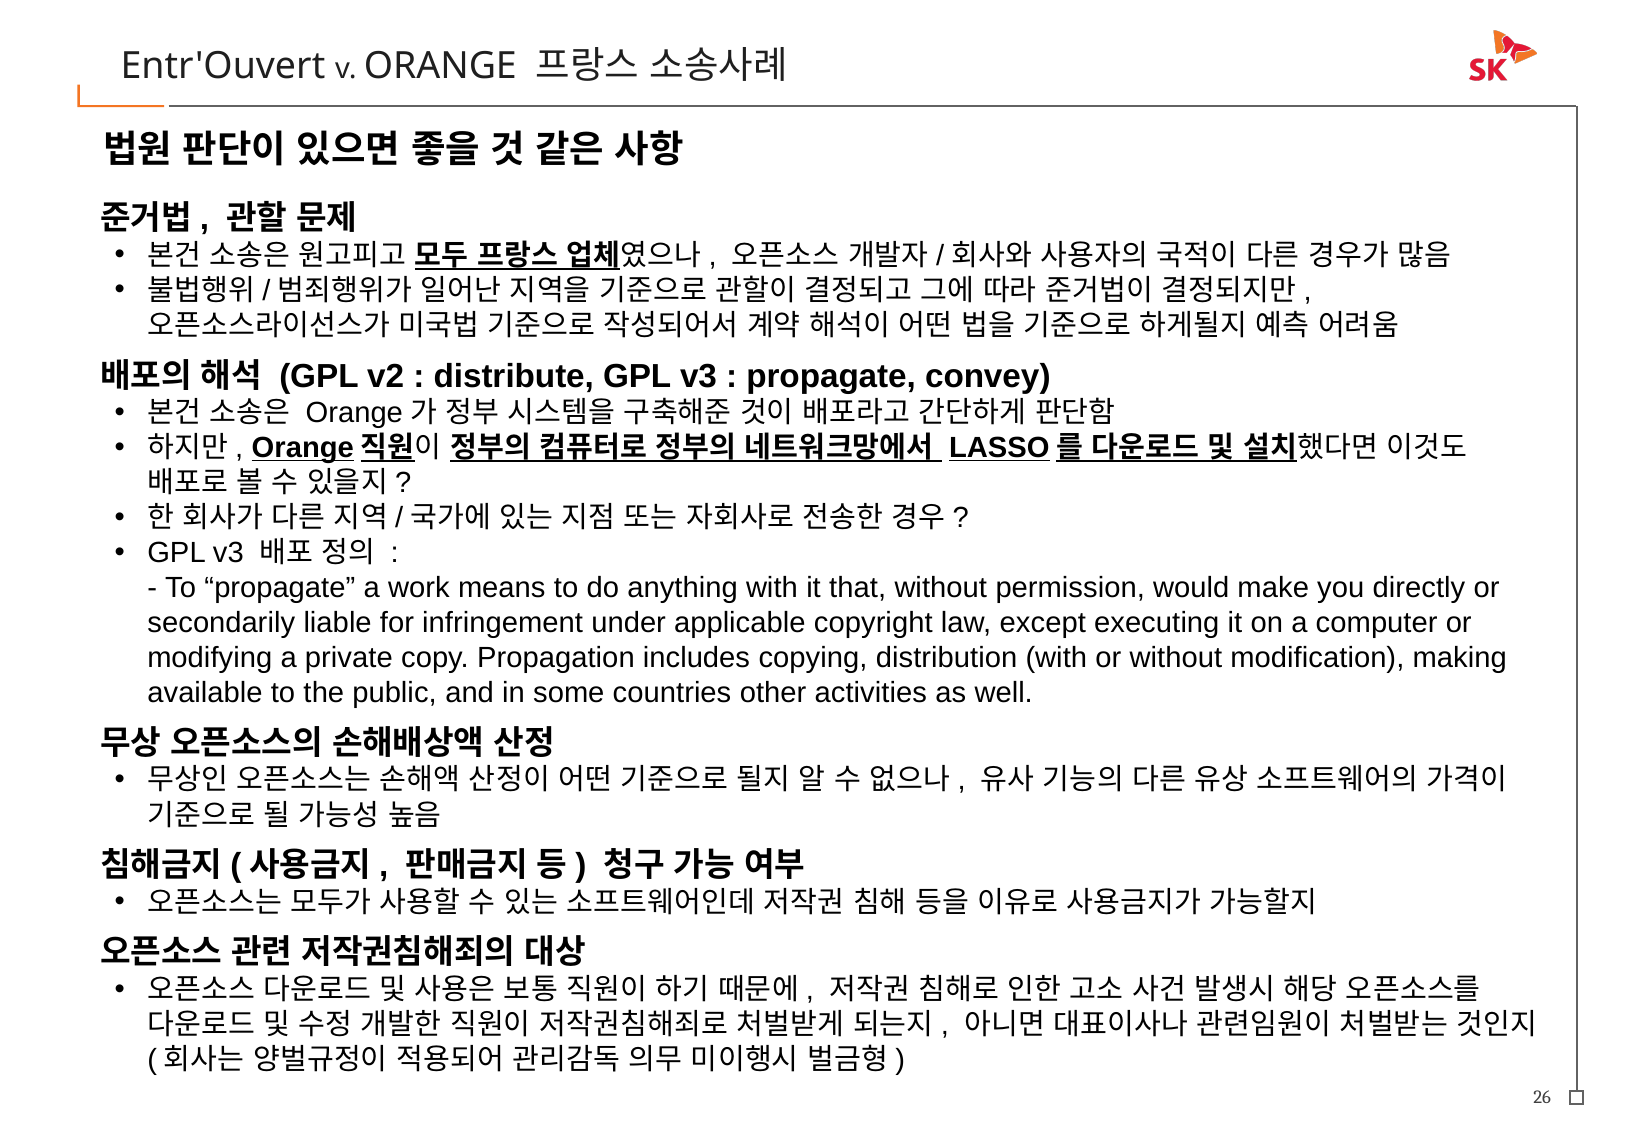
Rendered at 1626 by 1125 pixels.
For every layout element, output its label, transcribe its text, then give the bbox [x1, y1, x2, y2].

picture [1469, 30, 1537, 81]
text_box 준거법, 관할 문제 본건 소송은 원고피고 모두 프랑스 업체였으나, 오픈소스 개발자/회사와 사용자의 국적이 다른 경우가 많음 불법행위/범죄행위가 일어난 지역을 기준으로 관할이 결정되고 그에 따라 준거법이 결정되지만, 오픈소스라이선스가 미국법 기준으로 작성되어서 계약 해석이 어떤 법을 기준으로 하게될지 예측 어려움 배포의 해석 (GPL v2 : distribute, GPL v3 : propagate, convey) 본건 소송은 Orange가 정부 시스템을 구축해준 것이 배포라고 간단하게 판단함 하지만, Orange직원이 정부의 컴퓨터로 정부의 네트워크망에서 LASSO를 다운로드 및 설치했다면 이것도 배포로 볼 수 있을지? 한 회사가 다른 지역/국가에 있는 지점 또는 자회사로 전송한 경우? GPL v3 배포 정의 : - To “propagate” a work means to do anything with it that, without permission, would make you directly or secondarily liable for infringement under applicable copyright law, except executing it on a computer or modifying a private copy. Propagation includes copying, distribution (with or without modification), making available to the public, and in some countries other activities as well. 무상 오픈소스의 손해배상액 산정 무상인 오픈소스는 손해액 산정이 어떤 기준으로 될지 알 수 없으나, 유사 기능의 다른 유상 소프트웨어의 가격이 기준으로 될 가능성 높음 침해금지(사용금지, 판매금지 등) 청구 가능 여부 오픈소스는 모두가 사용할 수 있는 소프트웨어인데 저작권 침해 등을 이유로 사용금지가 가능할지 오픈소스 관련 저작권침해죄의 대상 오픈소스 다운로드 및 사용은 보통 직원이 하기 때문에, 저작권 침해로 인한 고소 사건 발생시 해당 오픈소스를 다운로드 및 수정 개발한 직원이 저작권침해죄로 처벌받게 되는지, 아니면 대표이사나 관련임원이 처벌받는 것인지 (회사는 양벌규정이 적용되어 관리감독 의무 미이행시 벌금형) [85, 189, 1558, 1083]
text_box Entr'Ouvert v. ORANGE 프랑스 소송사례 [105, 33, 803, 94]
text_box 법원 판단이 있으면 좋을 것 같은 사항 [88, 117, 700, 178]
